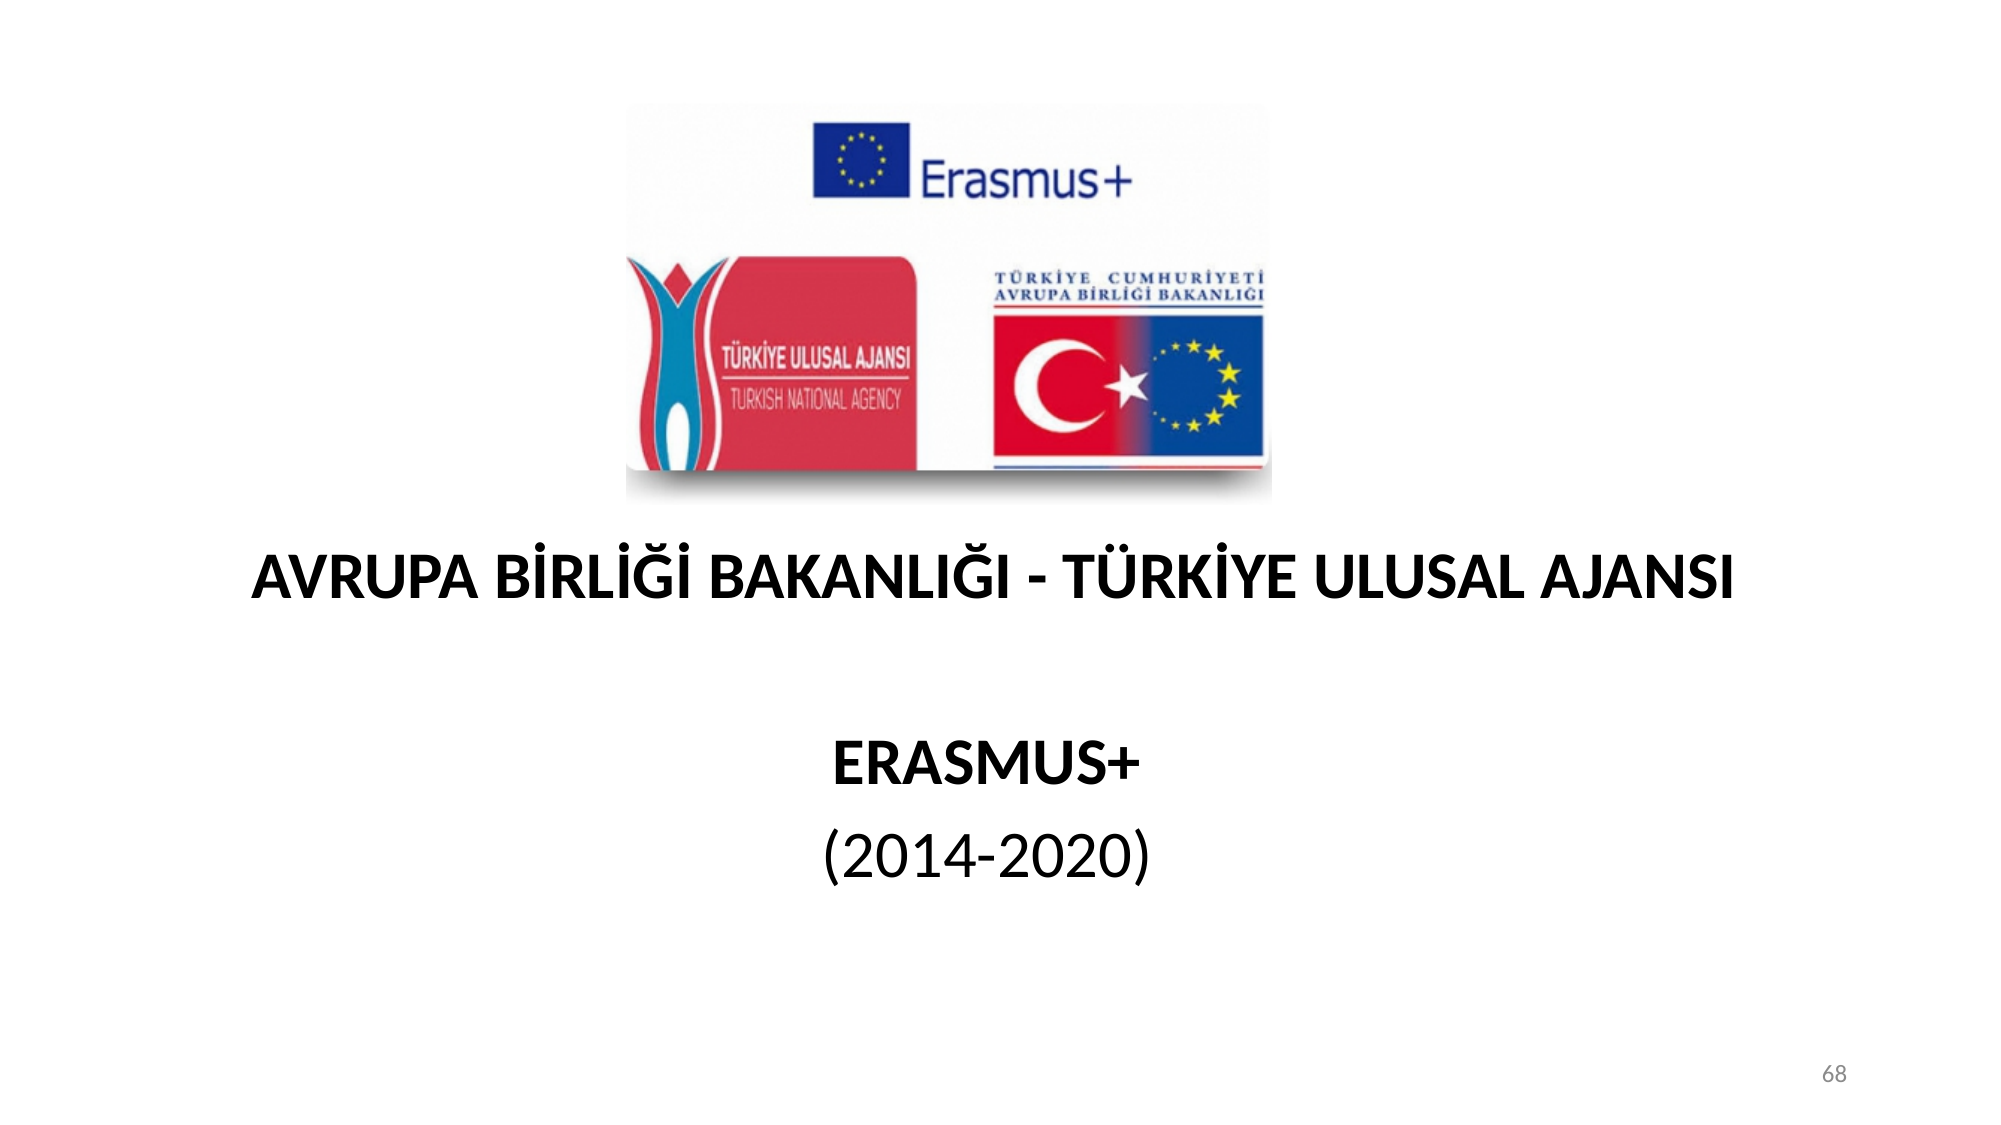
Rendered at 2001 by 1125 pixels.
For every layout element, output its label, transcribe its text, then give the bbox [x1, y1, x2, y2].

list AVRUPA BİRLİĞİ BAKANLIĞI - TÜRKİYE ULUSAL AJANSI ERASMUS+ (2014-2020) [28, 18, 1961, 1103]
picture [626, 101, 1272, 505]
slide_number 68 [1412, 1042, 1863, 1103]
